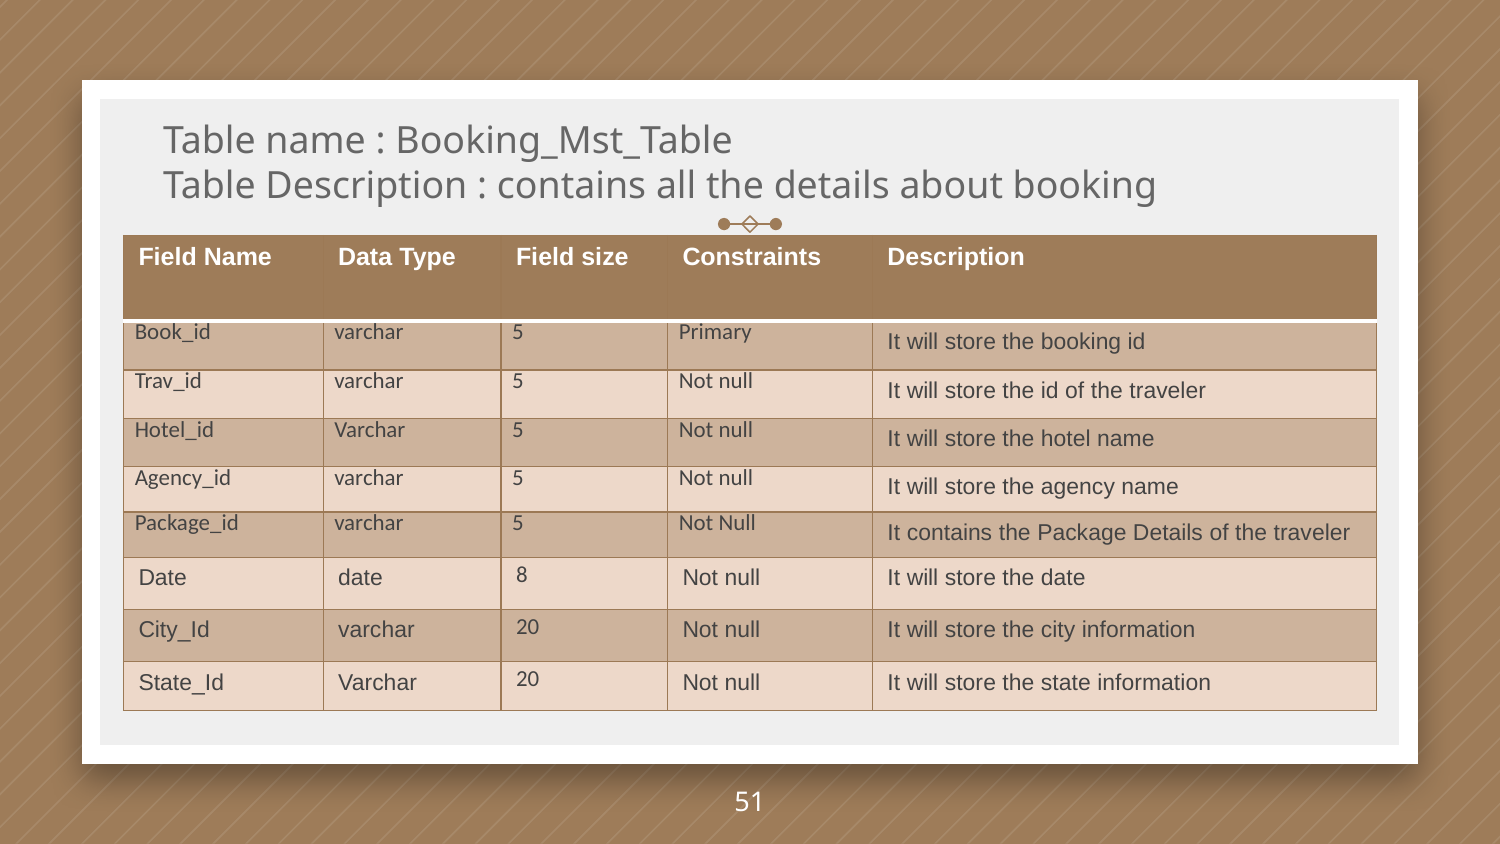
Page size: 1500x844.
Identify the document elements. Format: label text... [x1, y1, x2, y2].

table_cell City_Id [124, 610, 323, 661]
table_cell It will store the booking id [873, 323, 1376, 369]
table_cell It will store the hotel name [873, 419, 1376, 466]
table_cell Package_id [124, 513, 323, 557]
table_cell Not Null [668, 513, 872, 557]
table_cell Not null [668, 662, 872, 710]
table_cell 5 [502, 371, 667, 418]
title Table name : Booking_Mst_Table Table Description : contains all the details about booking [148, 121, 1352, 222]
table_cell varchar [324, 610, 500, 661]
table_cell varchar [324, 371, 500, 418]
table_cell 5 [502, 467, 667, 511]
table_cell It will store the city information [873, 610, 1376, 661]
table_header Field Name [124, 236, 323, 319]
table_cell 8 [502, 558, 667, 609]
table_cell 5 [502, 323, 667, 369]
table_cell Varchar [324, 419, 500, 466]
table_cell State_Id [124, 662, 323, 710]
table_cell varchar [324, 513, 500, 557]
table_cell varchar [324, 467, 500, 511]
table_cell Varchar [324, 662, 500, 710]
table_cell It will store the date [873, 558, 1376, 609]
table_cell Trav_id [124, 371, 323, 418]
table_cell Primary [668, 323, 872, 369]
table_cell It will store the id of the traveler [873, 371, 1376, 418]
table_cell Not null [668, 371, 872, 418]
table_cell It contains the Package Details of the traveler [873, 513, 1376, 557]
table_header Field size [502, 236, 667, 319]
table_cell Not null [668, 467, 872, 511]
table_cell varchar [324, 323, 500, 369]
table_cell date [324, 558, 500, 609]
table_cell Hotel_id [124, 419, 323, 466]
table_cell 5 [502, 513, 667, 557]
table_cell Book_id [124, 323, 323, 369]
table_cell It will store the agency name [873, 467, 1376, 511]
table_header Data Type [324, 236, 500, 319]
slide_number 51 [0, 762, 1500, 844]
table_cell Not null [668, 610, 872, 661]
table_cell Not null [668, 419, 872, 466]
table_header Constraints [668, 236, 872, 319]
table_cell Date [124, 558, 323, 609]
table_cell 20 [502, 662, 667, 710]
table_cell 5 [502, 419, 667, 466]
table_cell Not null [668, 558, 872, 609]
table_cell 20 [502, 610, 667, 661]
table_cell It will store the state information [873, 662, 1376, 710]
table_cell Agency_id [124, 467, 323, 511]
table_header Description [873, 236, 1376, 319]
